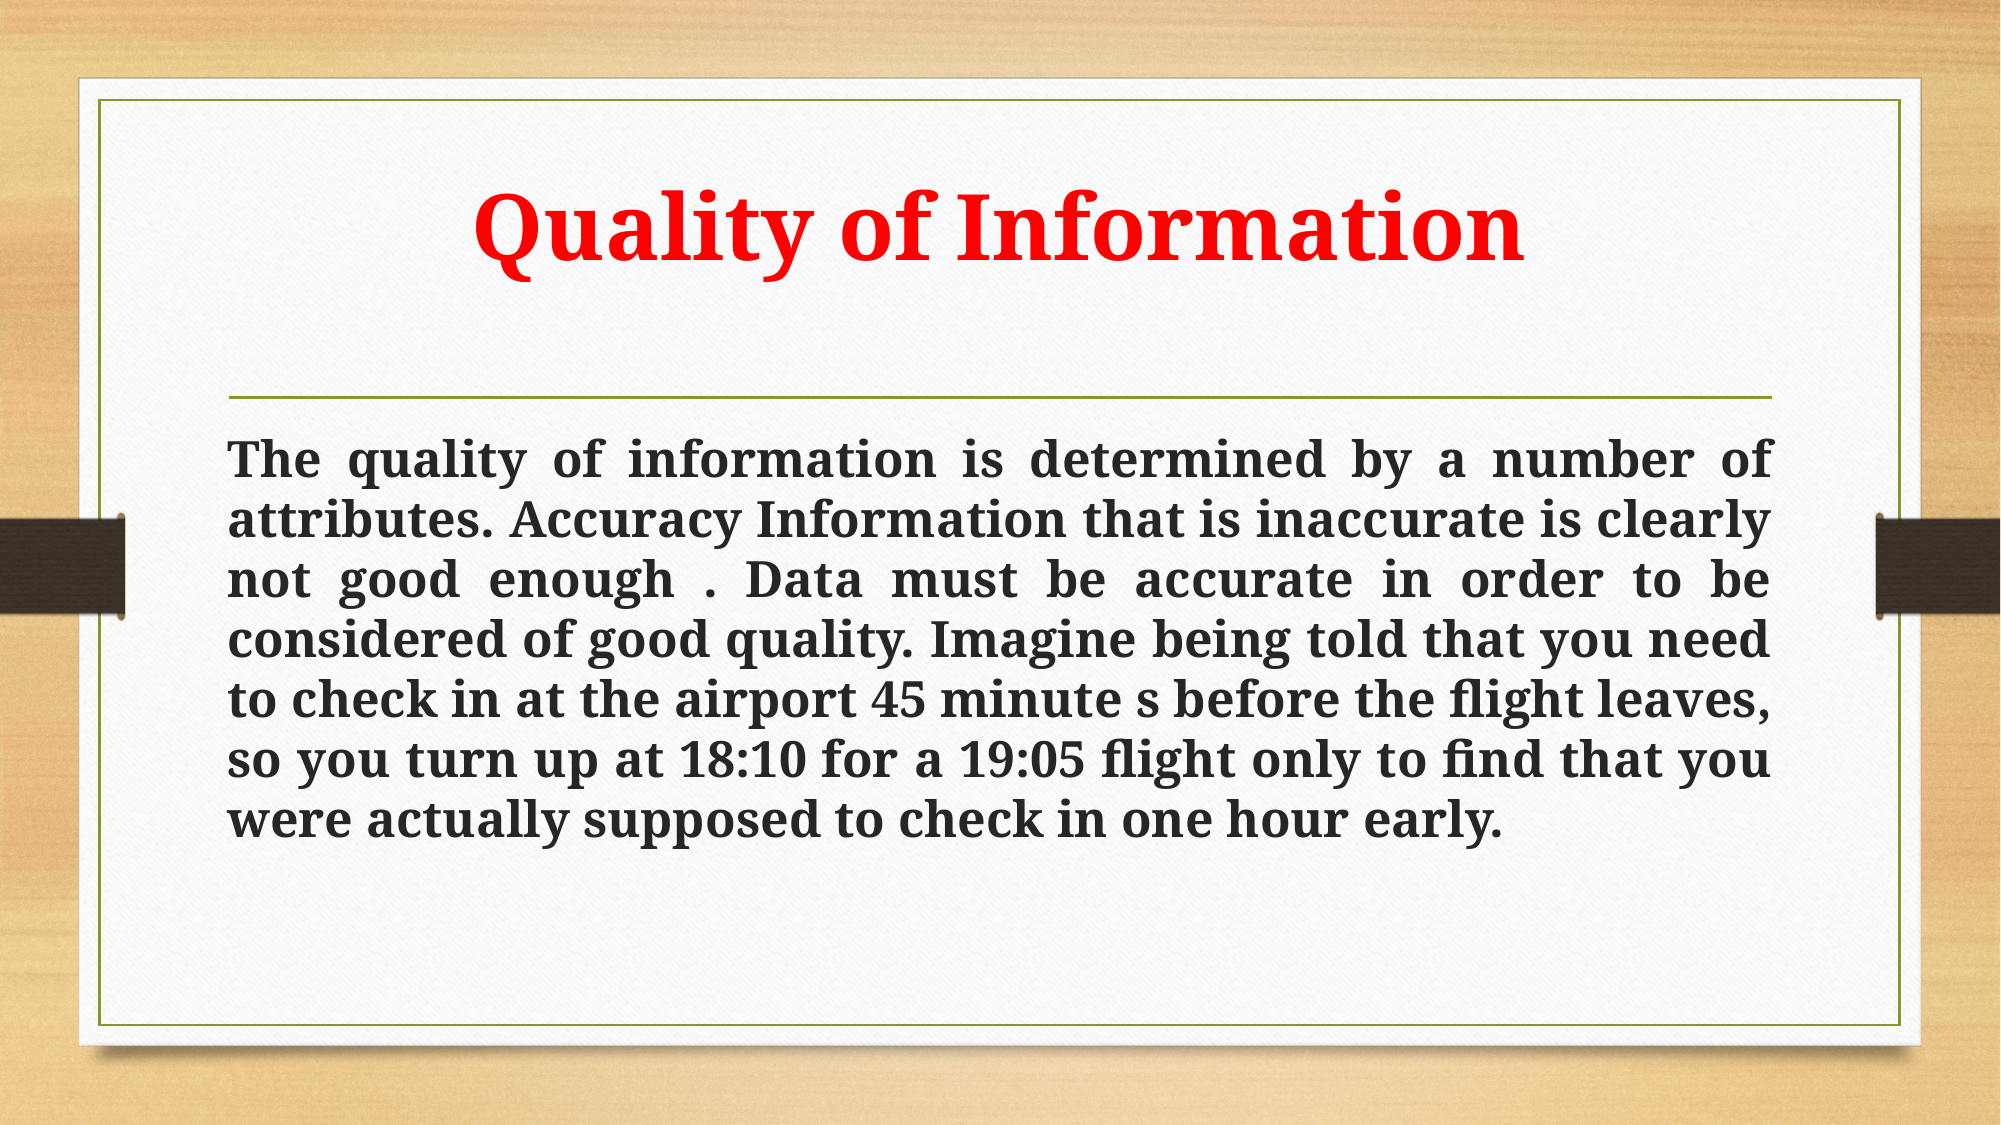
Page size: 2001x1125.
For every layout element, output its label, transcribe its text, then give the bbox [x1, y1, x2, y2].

title Quality of Information [212, 161, 1788, 288]
list The quality of information is determined by a number of attributes. Accuracy Information that is inaccurate is clearly not good enough . Data must be accurate in order to be considered of good quality. Imagine being told that you need to check in at the airport 45 minute s before the flight leaves, so you turn up at 18:10 for a 19:05 flight only to find that you were actually supposed to check in one hour early. [212, 419, 1788, 964]
picture [0, 0, 2001, 1125]
